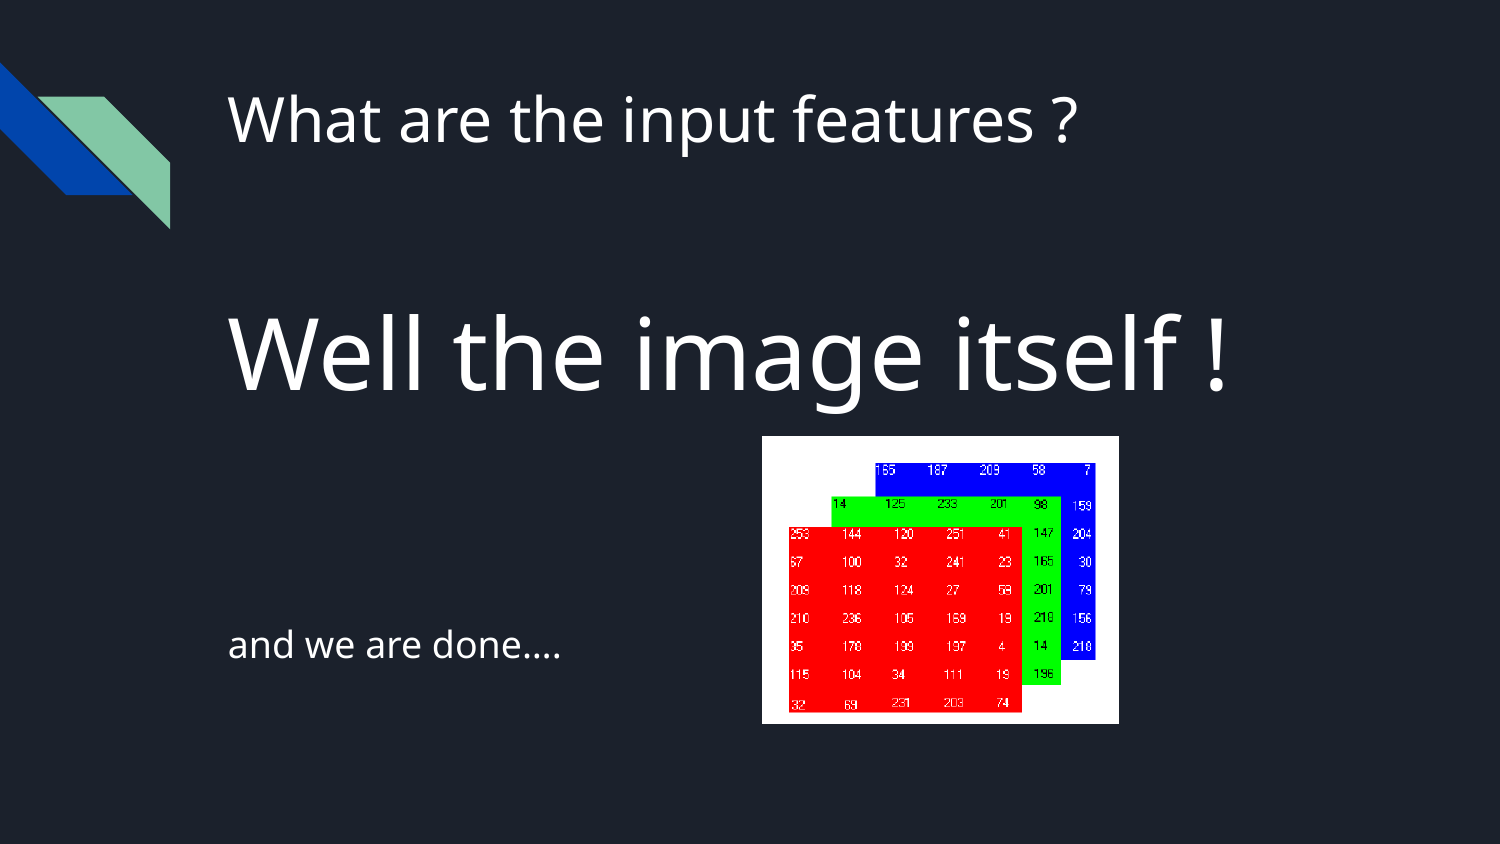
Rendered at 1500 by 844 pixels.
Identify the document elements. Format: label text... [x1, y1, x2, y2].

picture [762, 436, 1119, 725]
list Well the image itself ! and we are done…. [212, 257, 1368, 735]
title What are the input features ? [212, 64, 1368, 215]
